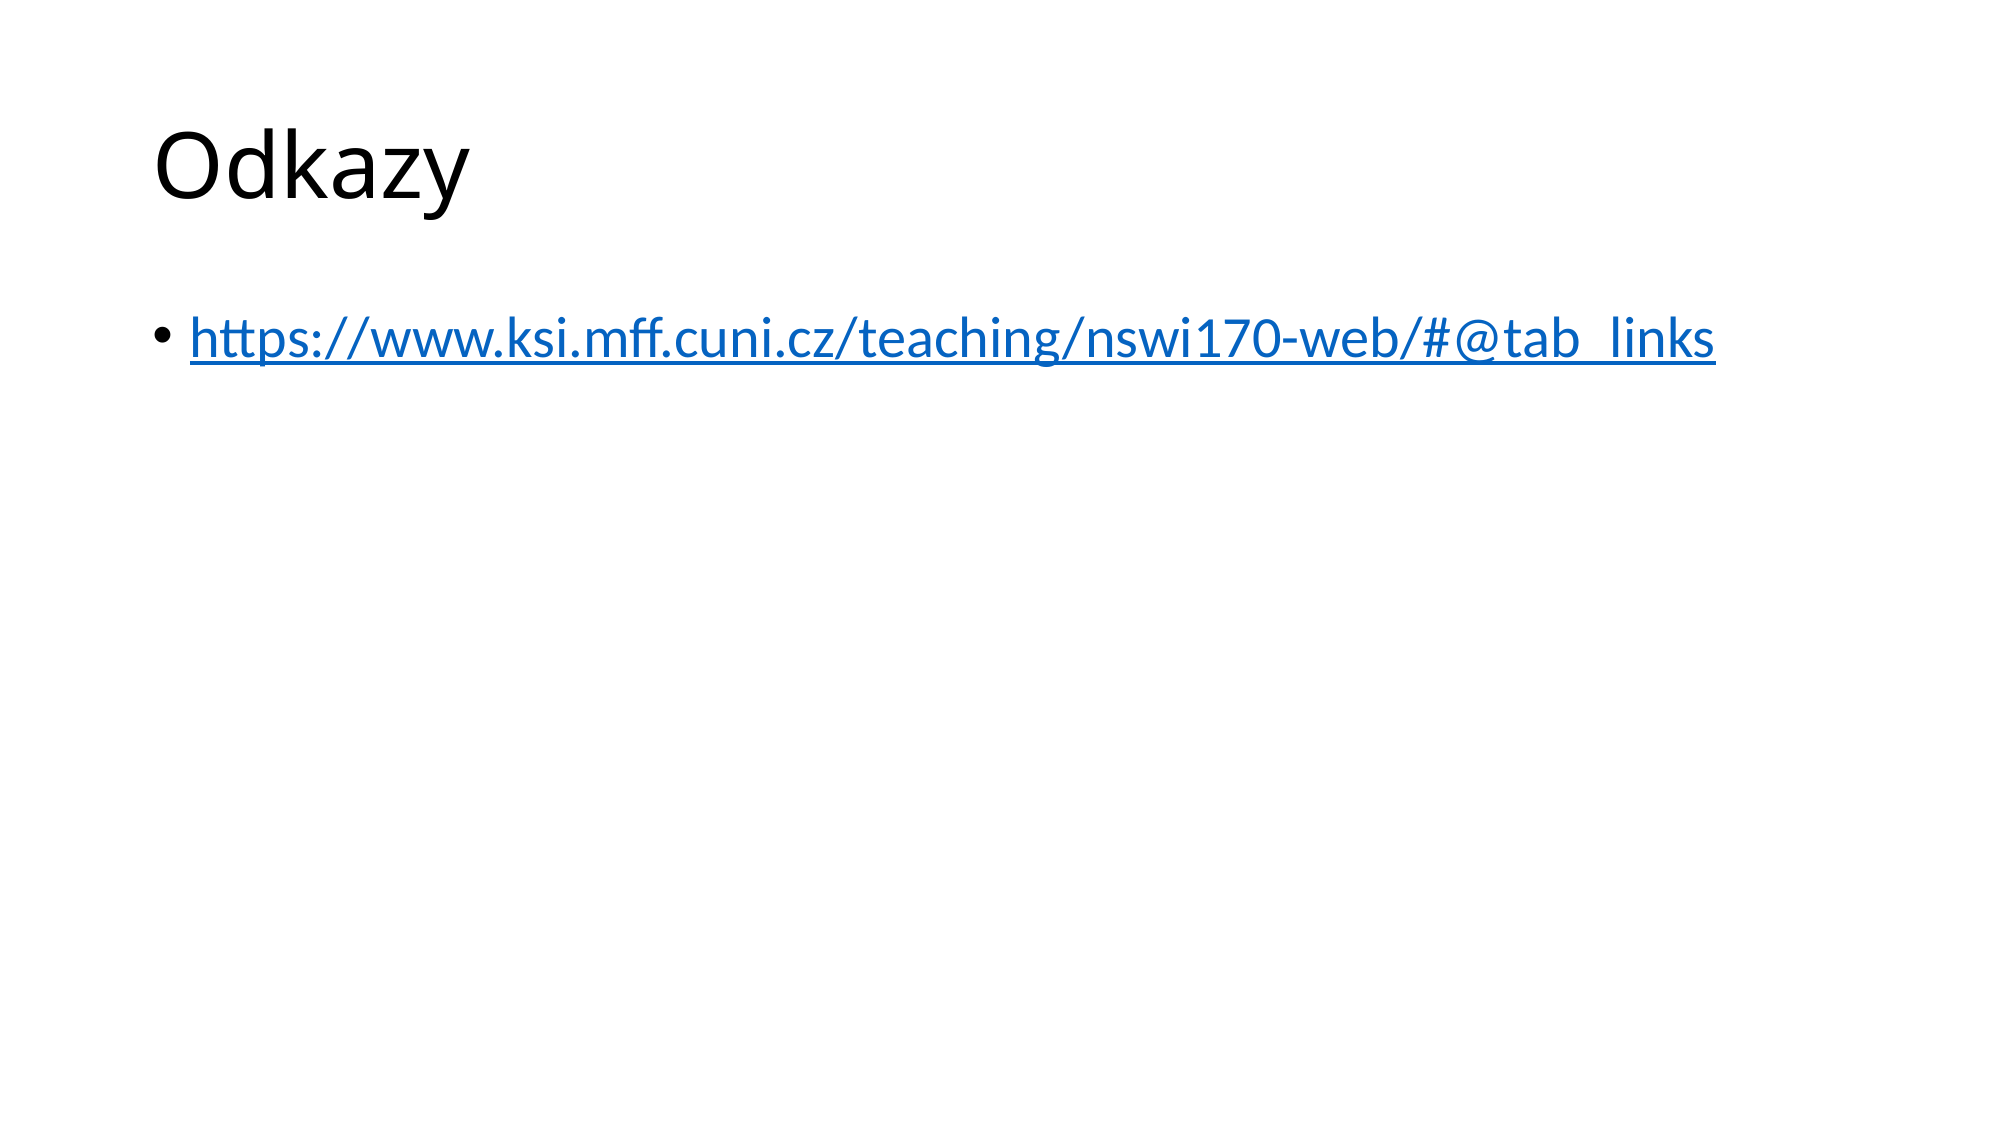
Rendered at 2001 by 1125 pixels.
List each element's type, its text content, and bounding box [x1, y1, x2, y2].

title Odkazy [137, 59, 1863, 278]
list https://www.ksi.mff.cuni.cz/teaching/nswi170-web/#@tab_links [137, 299, 1863, 1014]
